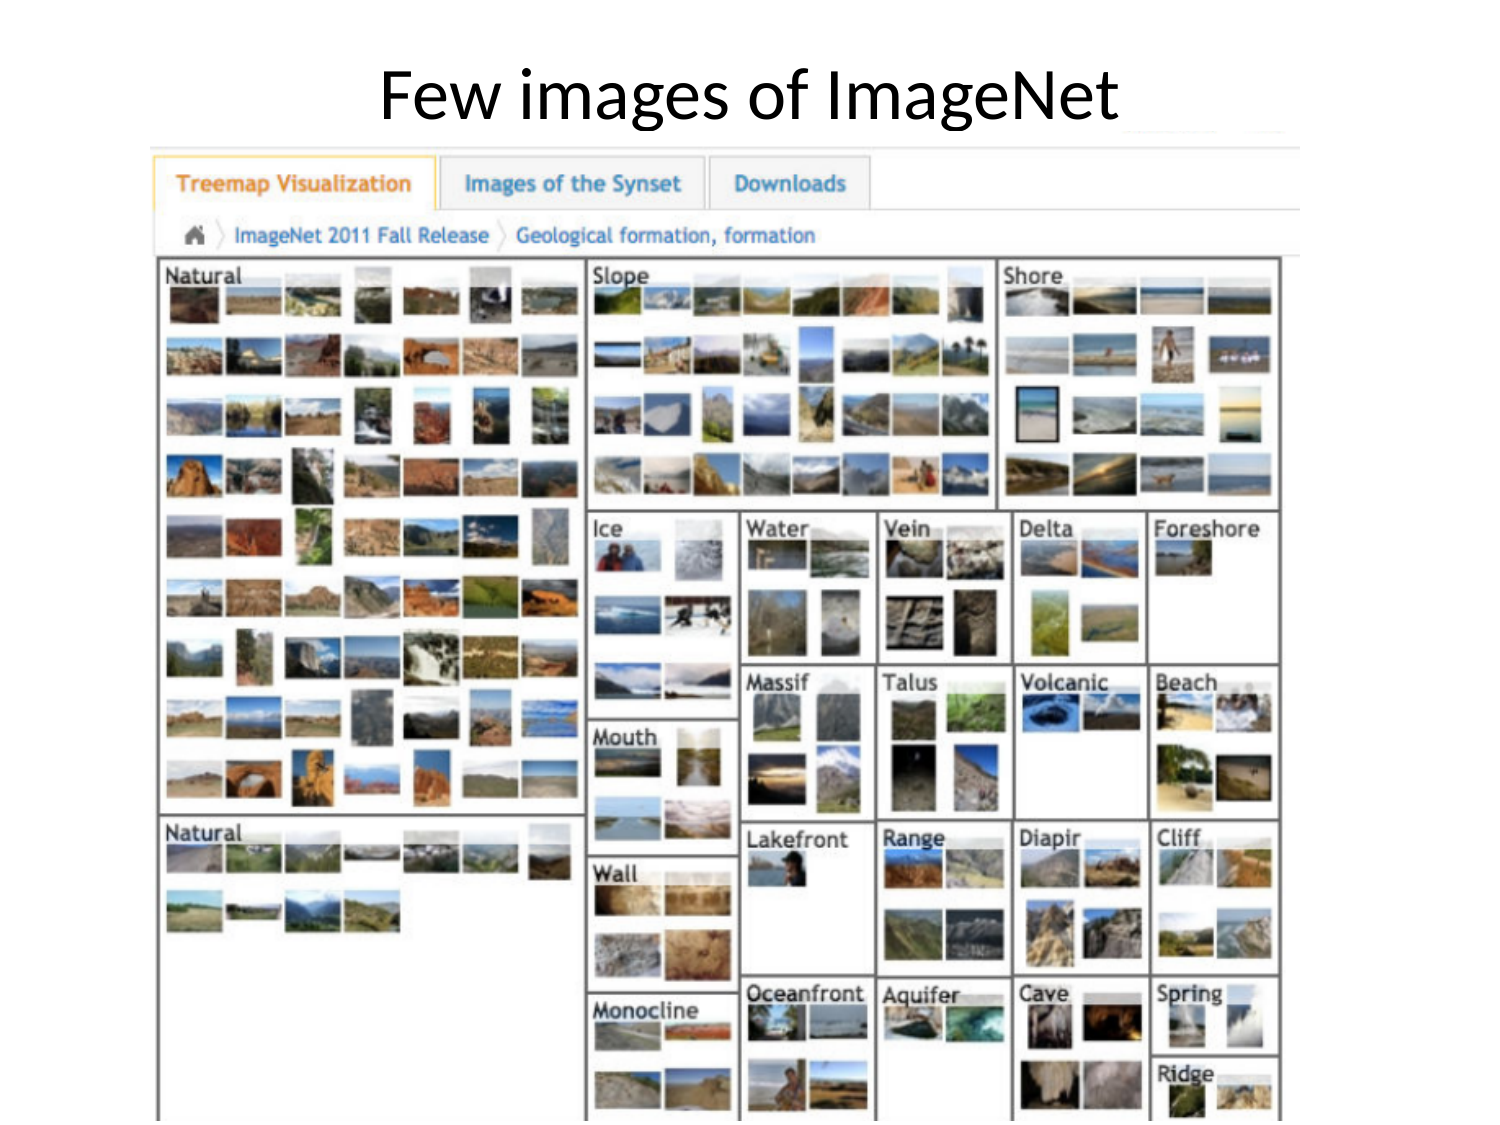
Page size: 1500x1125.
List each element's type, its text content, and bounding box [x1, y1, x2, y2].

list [149, 131, 1301, 1122]
title Few images of ImageNet [75, 37, 1425, 143]
